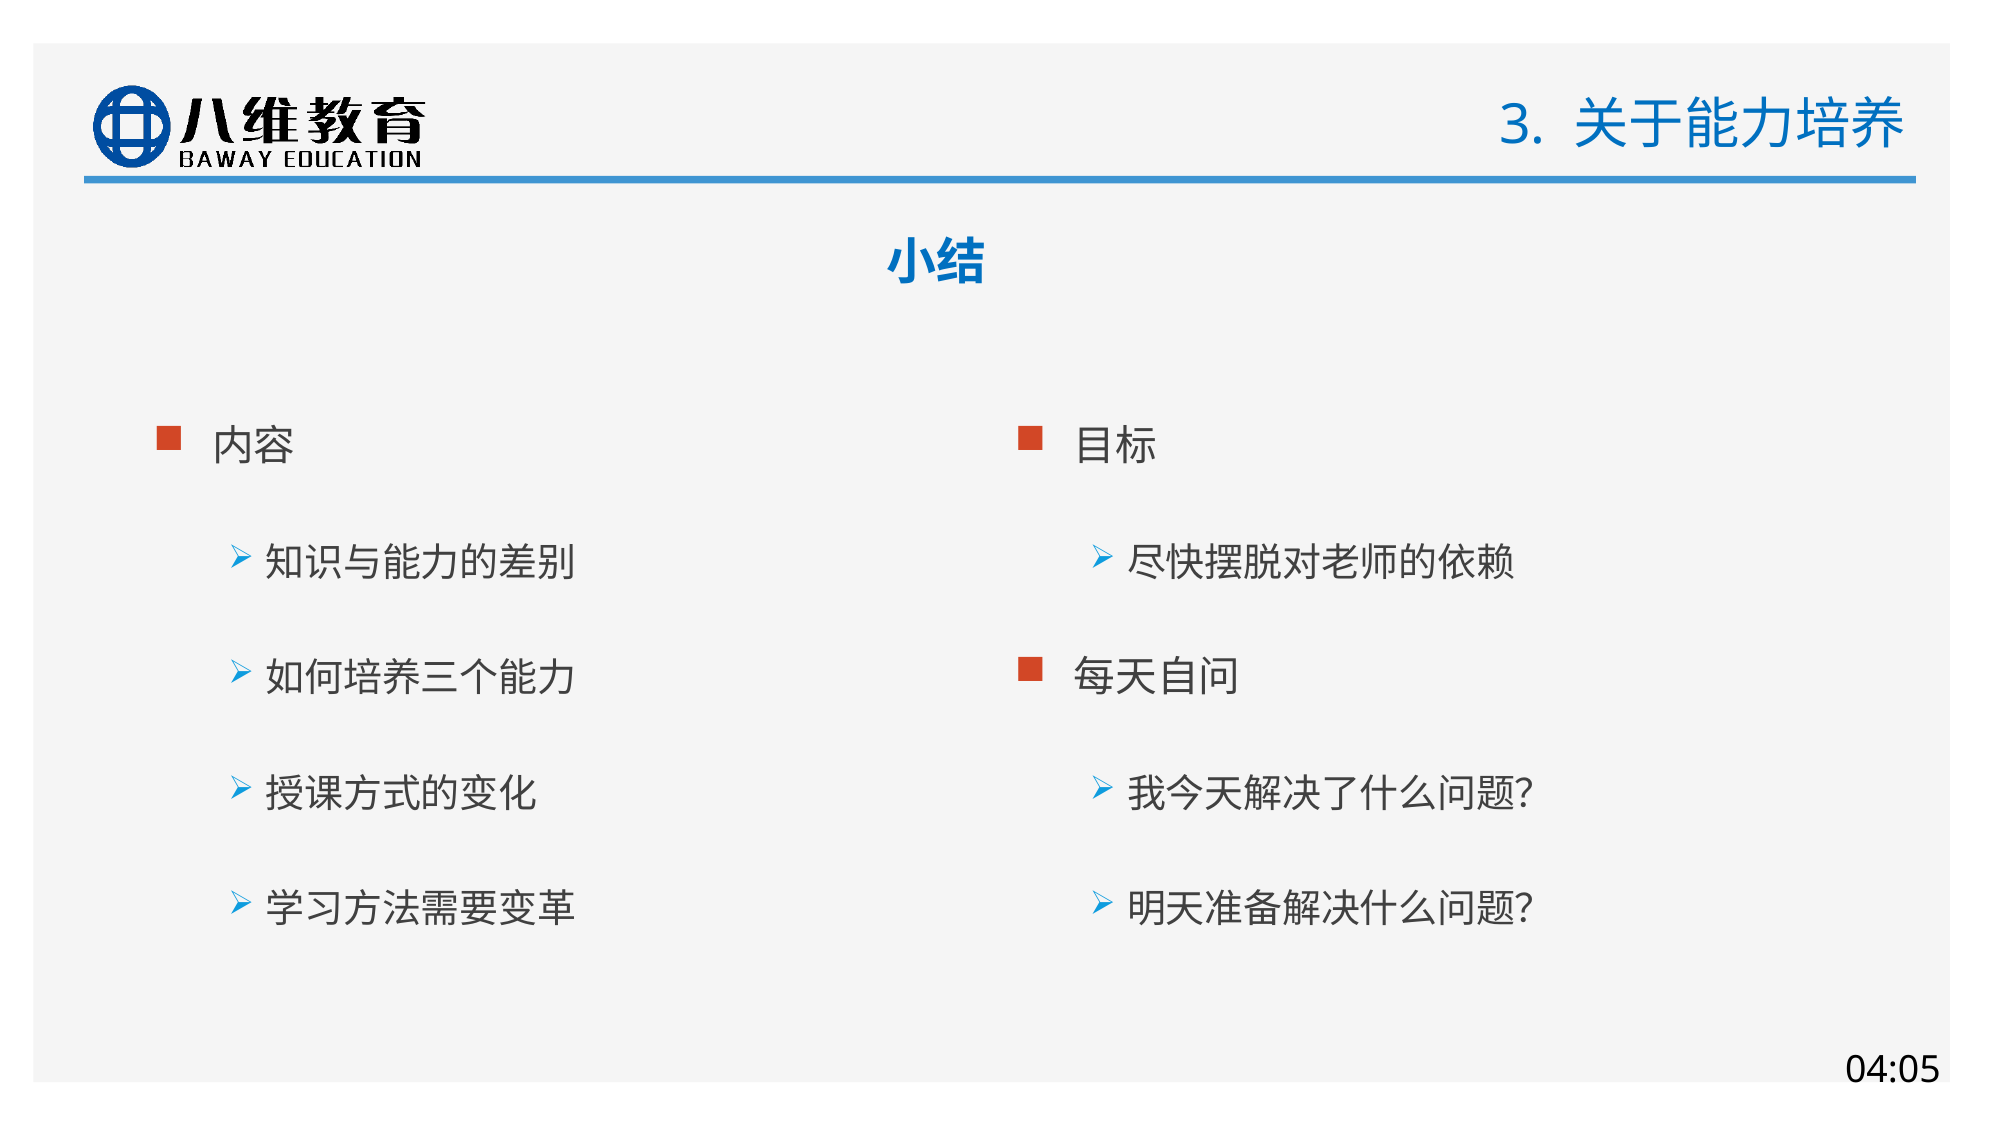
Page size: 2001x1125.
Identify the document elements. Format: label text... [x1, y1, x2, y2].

list 内容 知识与能力的差别 如何培养三个能力 授课方式的变化 学习方法需要变革 [138, 392, 937, 1051]
list 目标 尽快摆脱对老师的依赖 每天自问 我今天解决了什么问题？ 明天准备解决什么问题？ [999, 392, 1843, 1051]
picture [84, 81, 433, 176]
title 3. 关于能力培养 [440, 80, 1922, 163]
subtitle 小结 [117, 221, 1756, 354]
